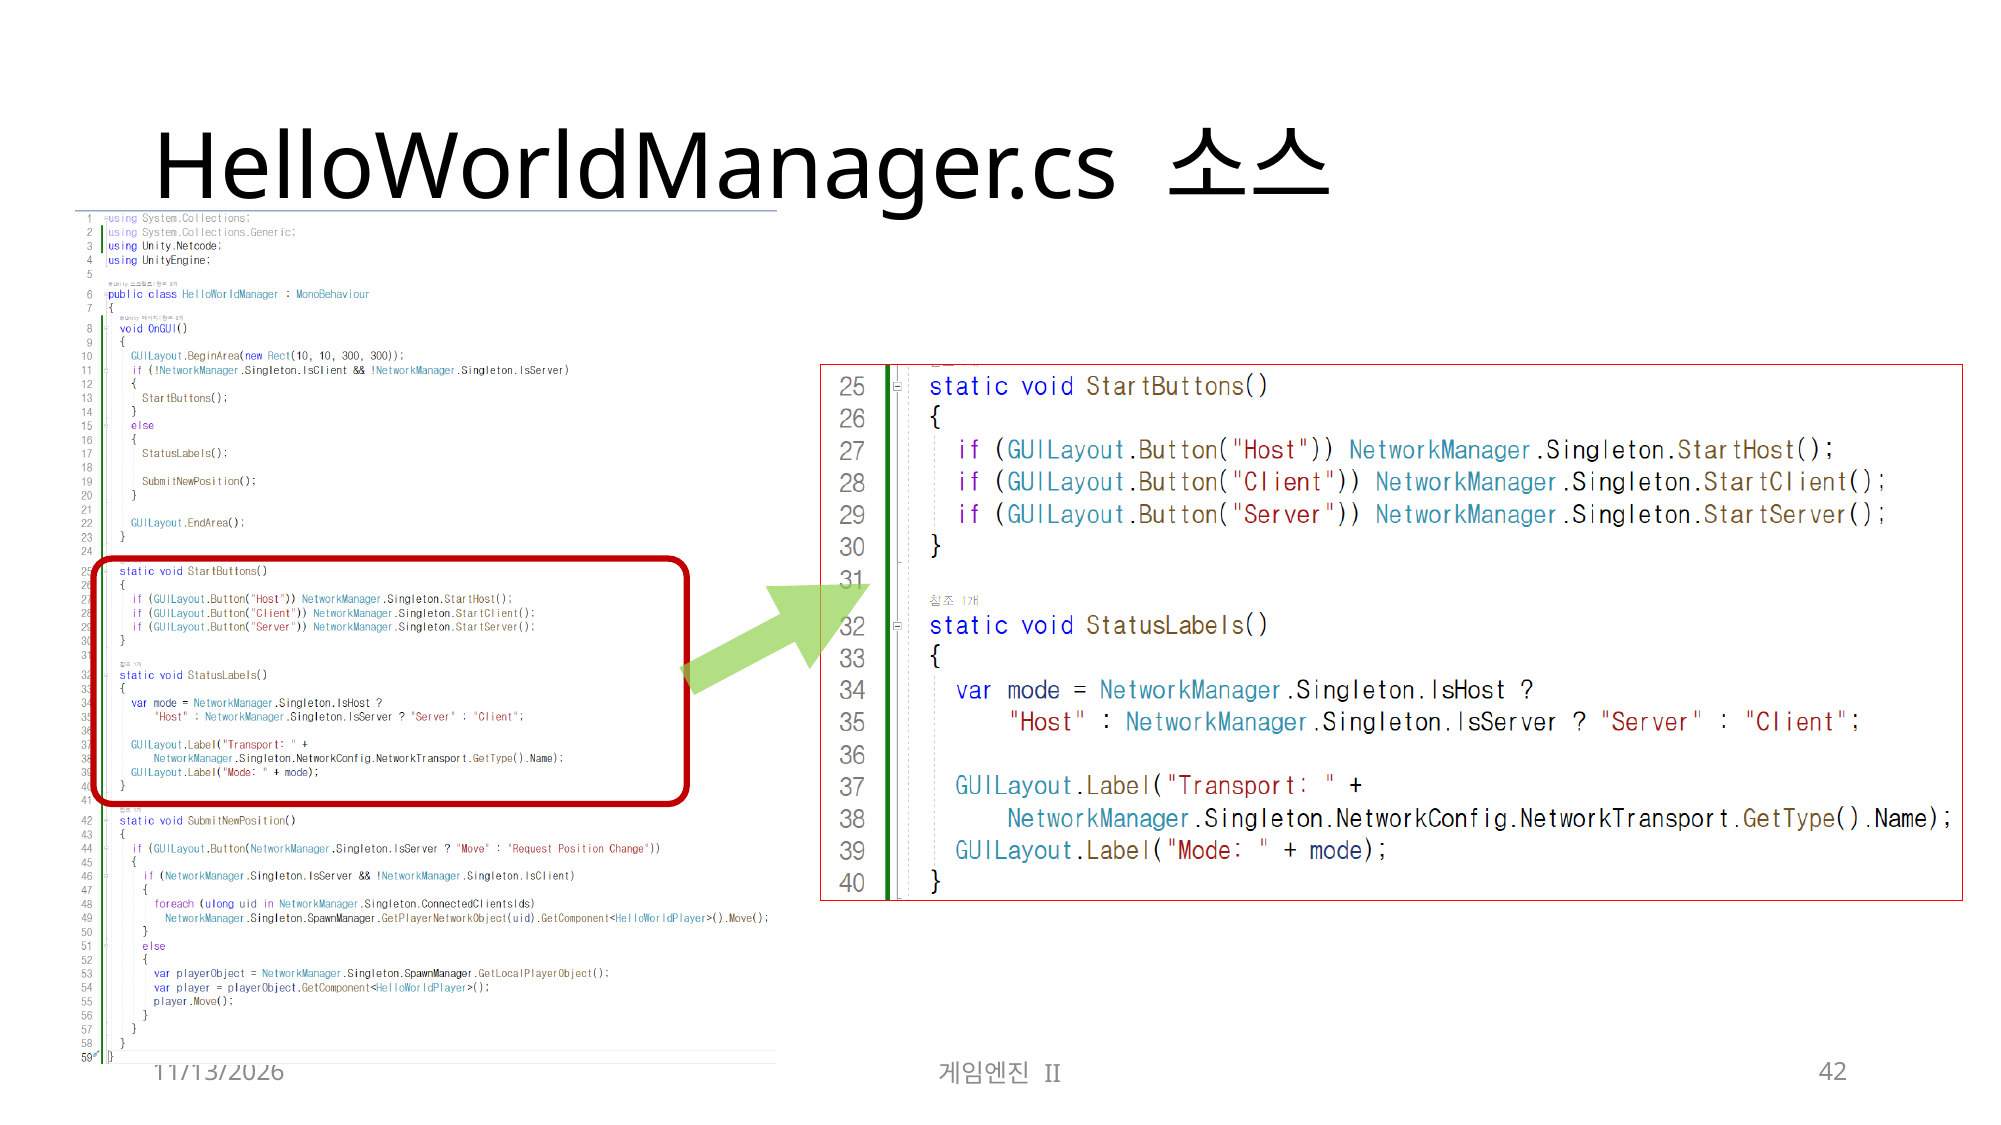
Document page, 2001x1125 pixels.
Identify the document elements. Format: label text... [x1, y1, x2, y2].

picture [820, 364, 1964, 901]
slide_number 42 [1412, 1042, 1863, 1103]
footer 게임엔진 II [662, 1042, 1338, 1103]
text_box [686, 583, 871, 682]
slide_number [137, 1065, 588, 1103]
title HelloWorldManager.cs 소스 [137, 59, 1863, 278]
picture [75, 210, 777, 1065]
